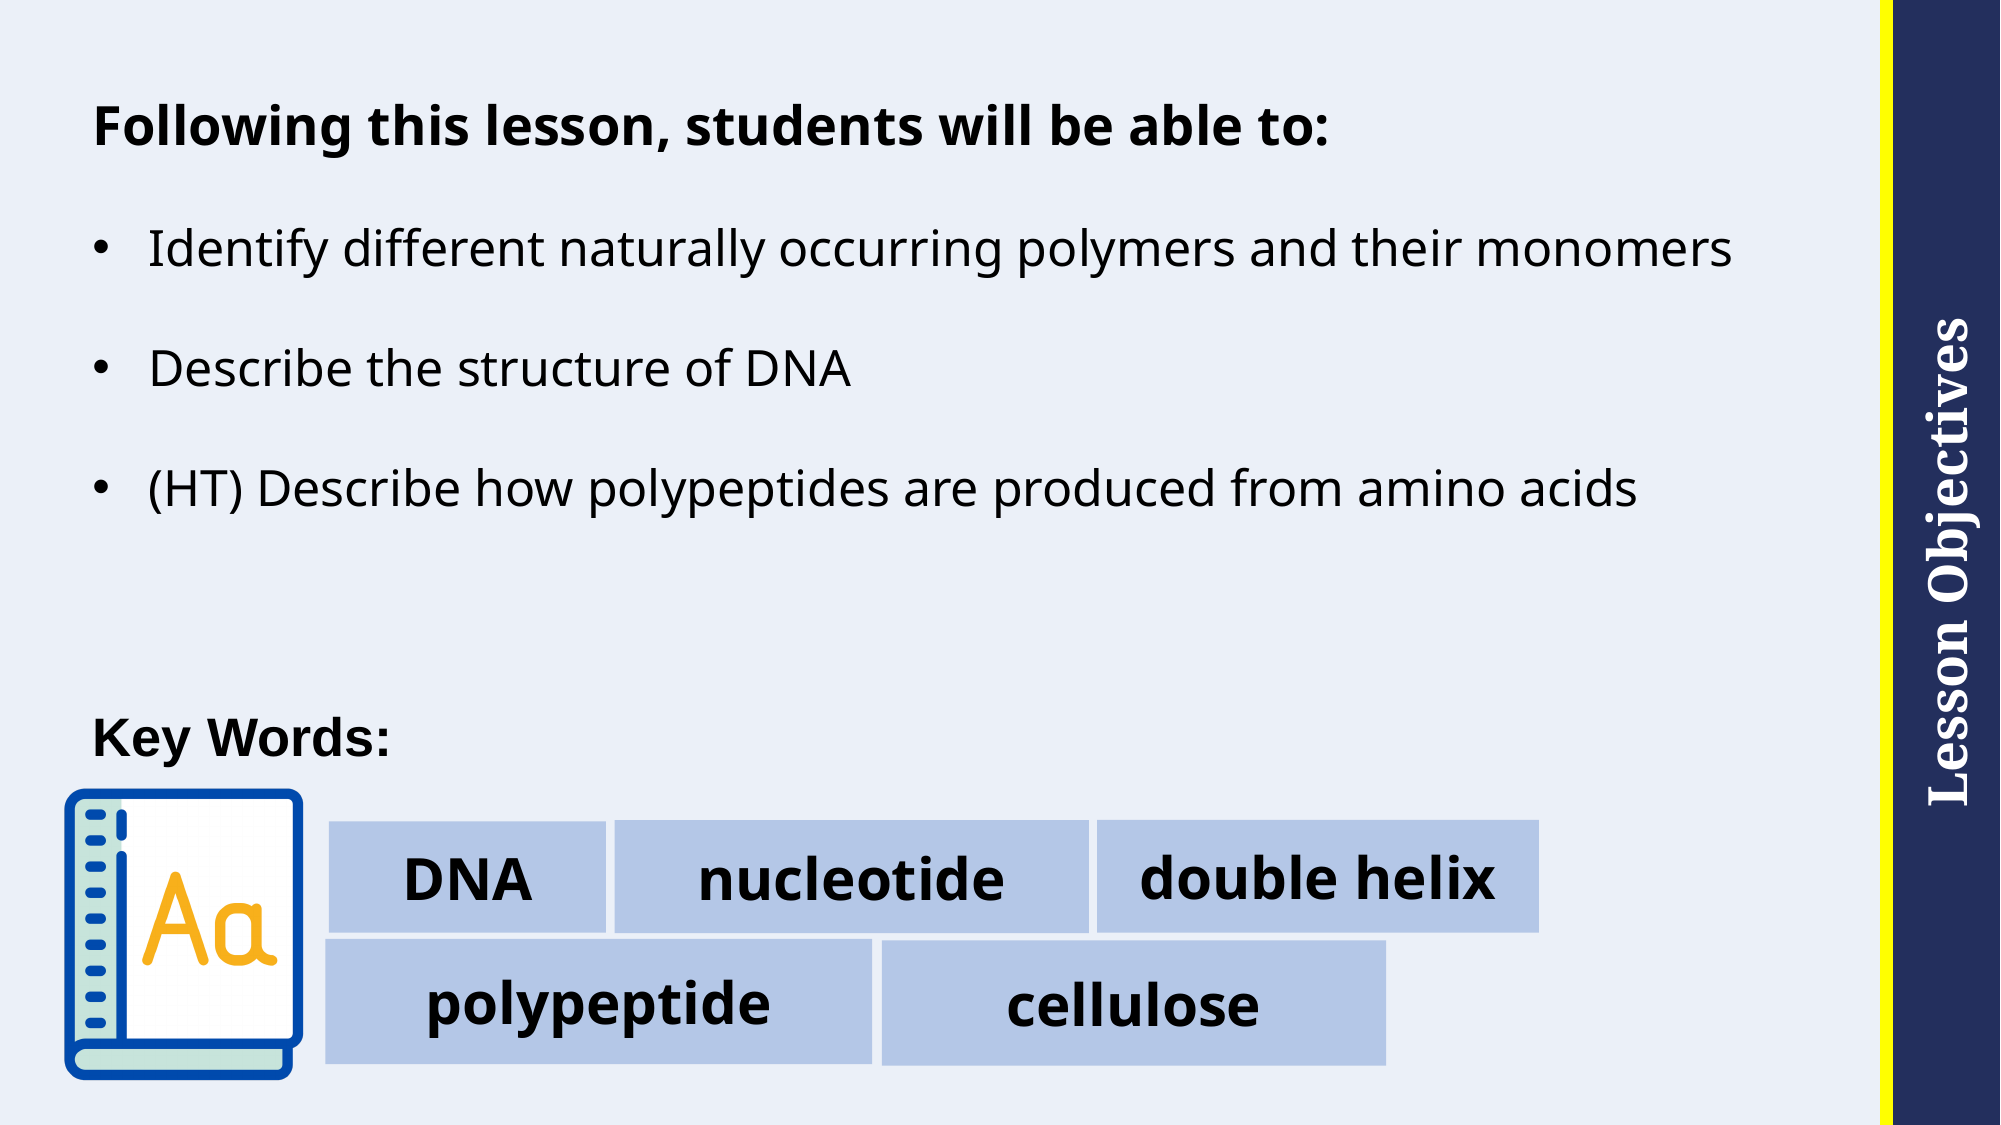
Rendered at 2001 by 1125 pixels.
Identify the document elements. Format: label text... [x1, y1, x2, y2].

picture [0, 777, 406, 1095]
text_box Key Words: [77, 702, 1428, 821]
text_box cellulose [881, 939, 1387, 1067]
text_box Following this lesson, students will be able to: [77, 91, 1428, 210]
text_box Identify different naturally occurring polymers and their monomers Describe the structure of DNA (HT) Describe how polypeptides are produced from amino acids [77, 209, 1869, 584]
text_box nucleotide [614, 819, 1090, 934]
text_box DNA [406, 820, 607, 934]
text_box double helix [1096, 819, 1540, 934]
text_box polypeptide [406, 938, 873, 1065]
